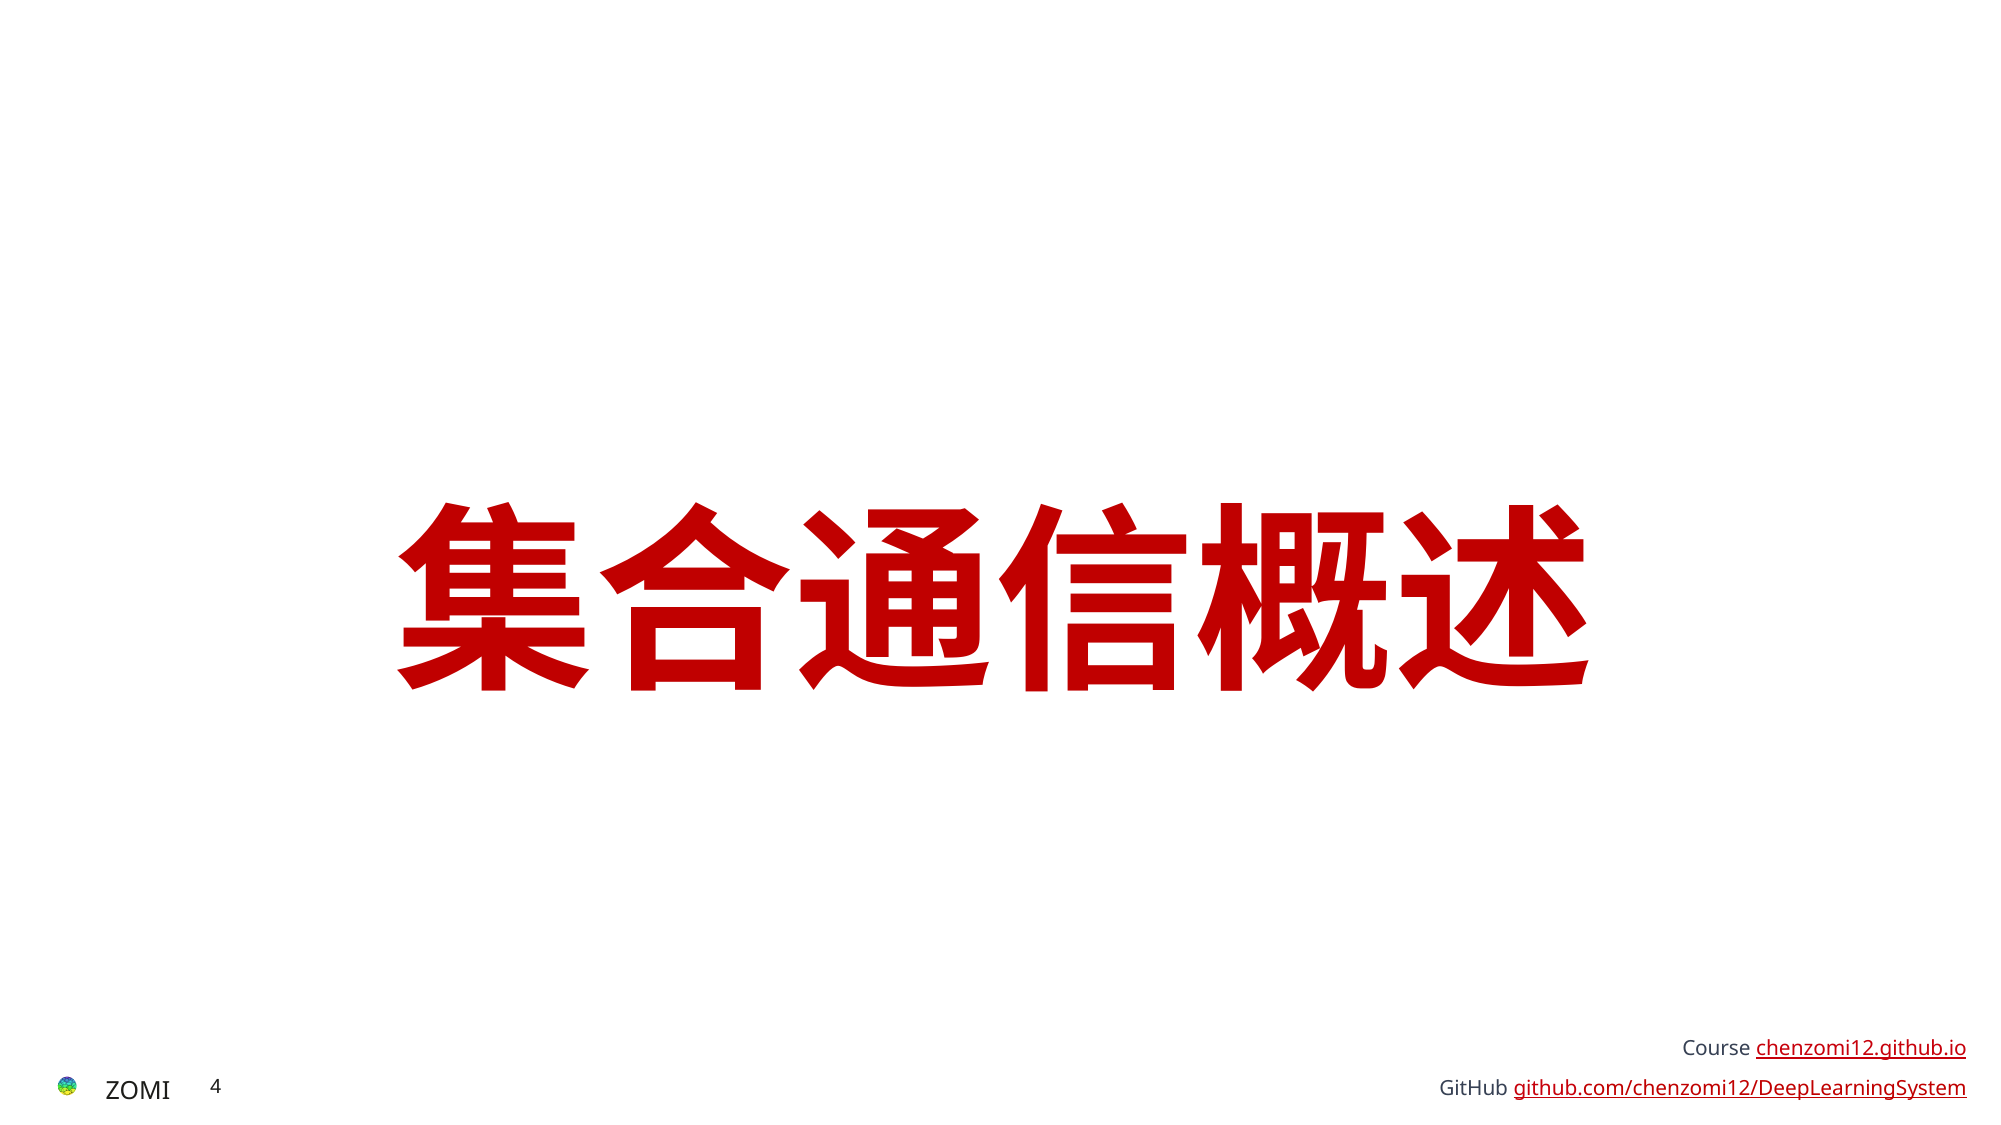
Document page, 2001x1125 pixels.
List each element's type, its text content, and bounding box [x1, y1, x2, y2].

picture [58, 1077, 76, 1095]
list 集合通信概述 [79, 80, 1910, 986]
